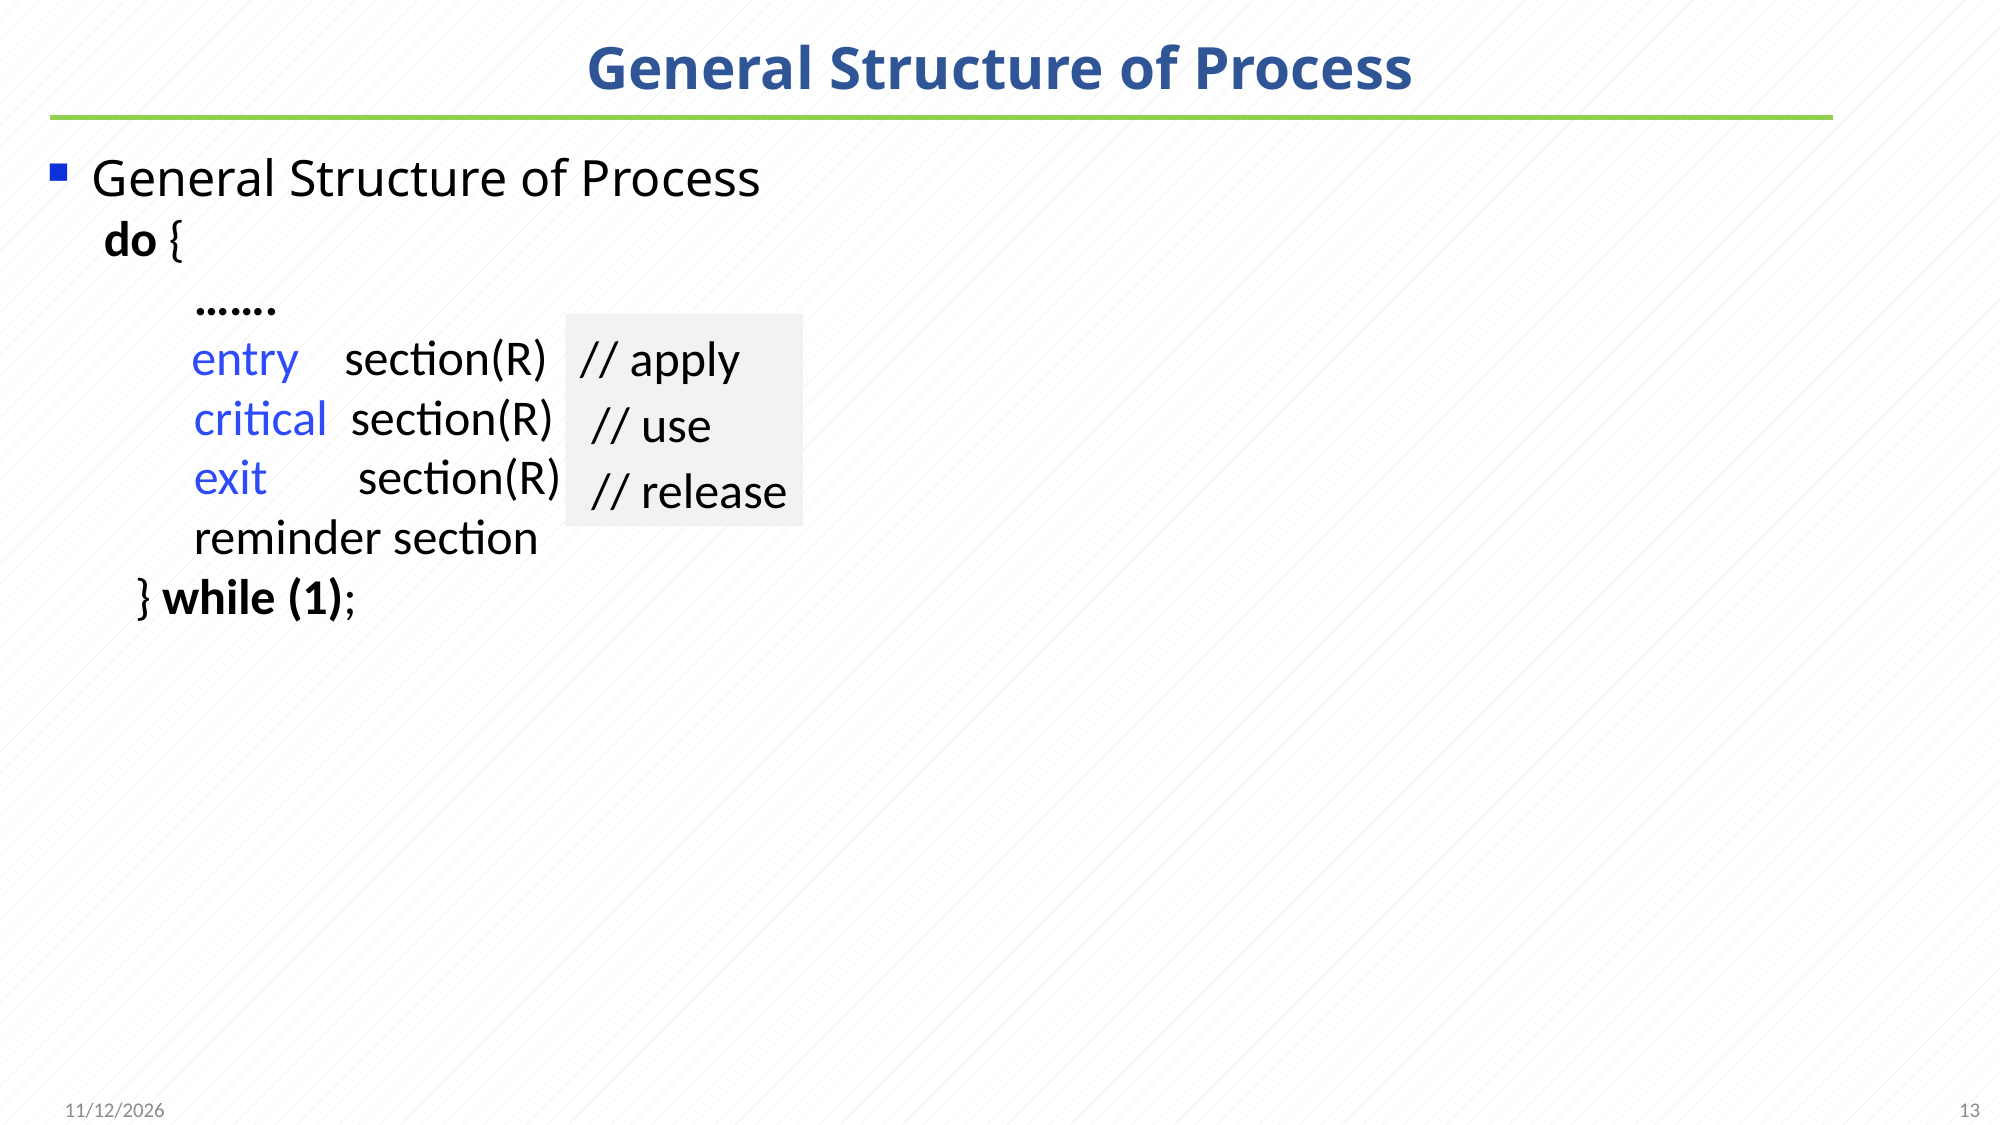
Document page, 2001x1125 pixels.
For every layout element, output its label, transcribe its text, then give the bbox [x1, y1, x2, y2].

title General Structure of Process [50, 13, 1949, 126]
list General Structure of Process do { ……. entry section(R) critical section(R) exit section(R) reminder section } while (1); [32, 126, 1966, 669]
text_box // apply // use // release [565, 313, 803, 527]
slide_number 13 [1545, 1079, 1996, 1125]
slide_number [49, 1079, 500, 1125]
